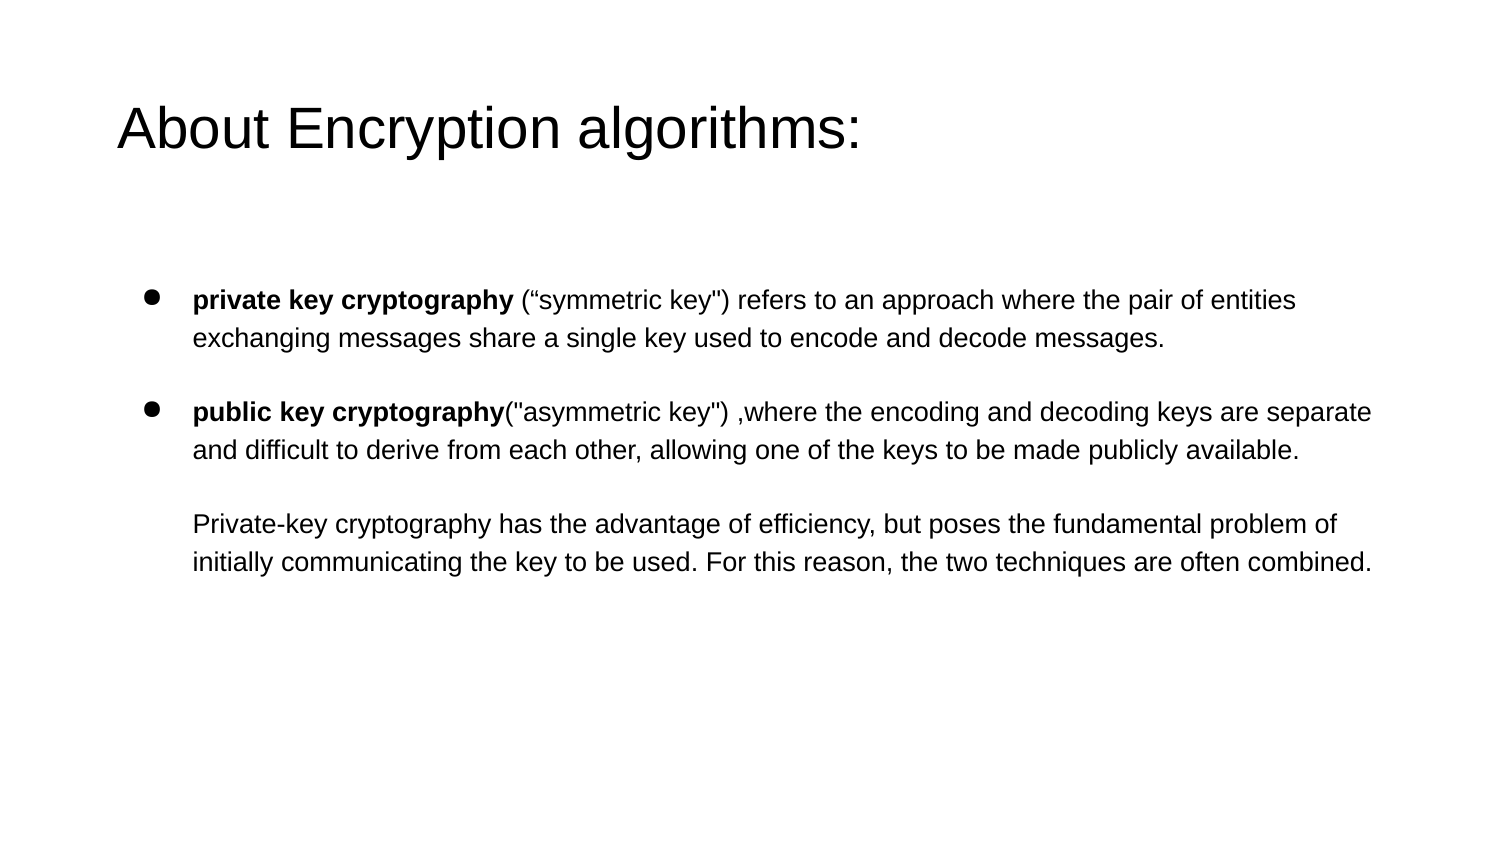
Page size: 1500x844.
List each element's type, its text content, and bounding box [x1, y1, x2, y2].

title About Encryption algorithms: [102, 75, 1138, 170]
list private key cryptography (“symmetric key") refers to an approach where the pair of entities exchanging messages share a single key used to encode and decode messages. public key cryptography("asymmetric key") ,where the encoding and decoding keys are separate and difficult to derive from each other, allowing one of the keys to be made publicly available. Private-key cryptography has the advantage of efficiency, but poses the fundamental problem of initially communicating the key to be used. For this reason, the two techniques are often combined. [102, 262, 1422, 629]
